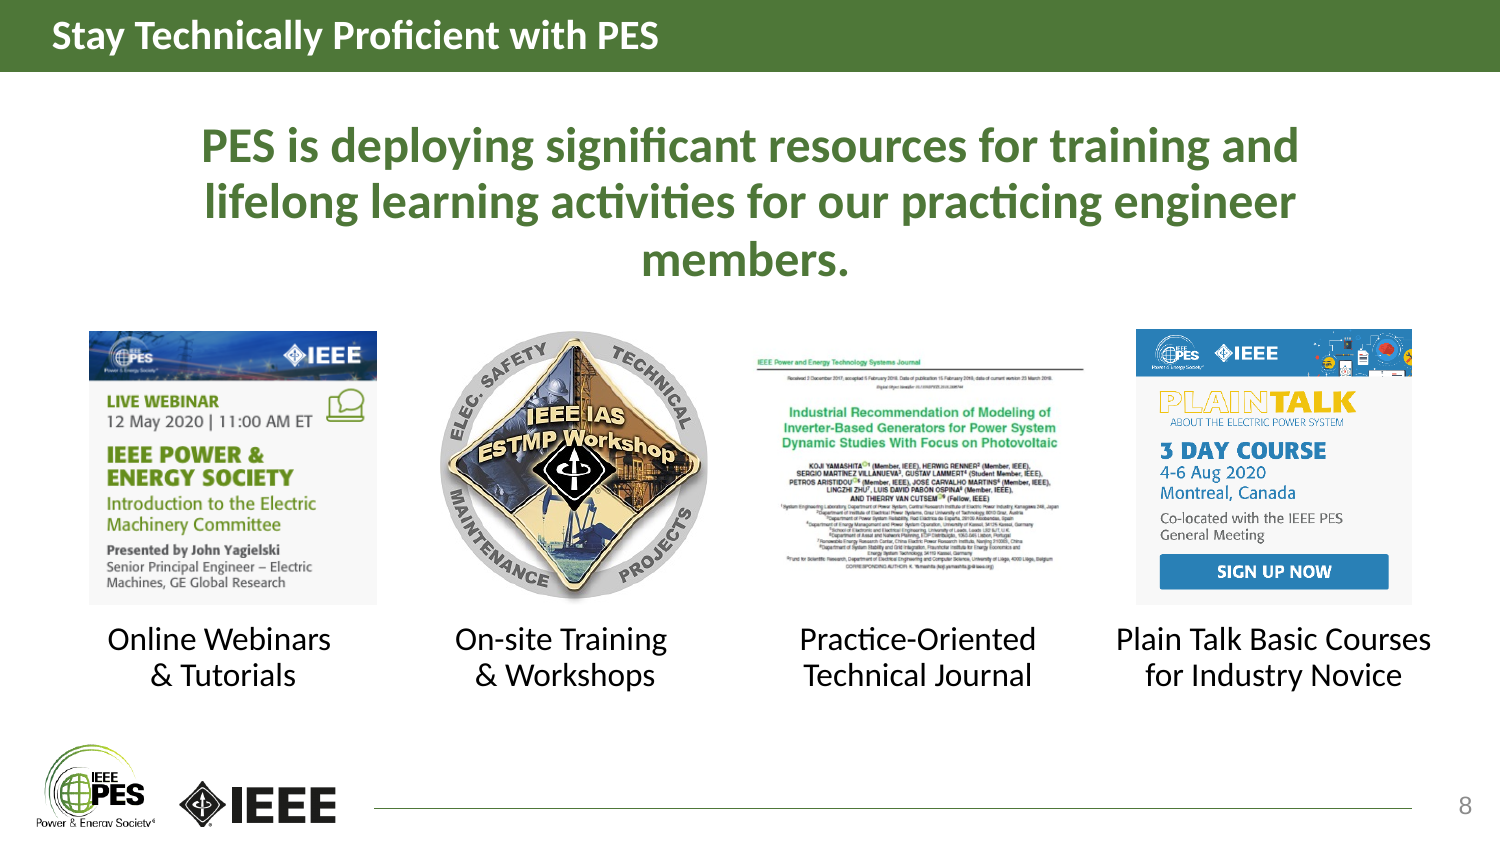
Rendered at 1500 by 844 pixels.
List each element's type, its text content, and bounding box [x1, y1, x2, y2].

text_box On-site Training & Workshops [415, 614, 716, 704]
text_box Practice-Oriented Technical Journal [756, 614, 1080, 696]
text_box PES is deploying significant resources for training and lifelong learning activities for our practicing engineer members. [103, 109, 1398, 295]
text_box Plain Talk Basic Courses for Industry Novice [1098, 614, 1450, 696]
picture [1136, 329, 1412, 605]
slide_number 8 [1412, 782, 1488, 828]
picture [440, 331, 708, 605]
text_box Online Webinars & Tutorials [73, 614, 374, 696]
picture [747, 332, 1098, 586]
title Stay Technically Proficient with PES [36, 0, 1488, 72]
picture [89, 331, 377, 605]
